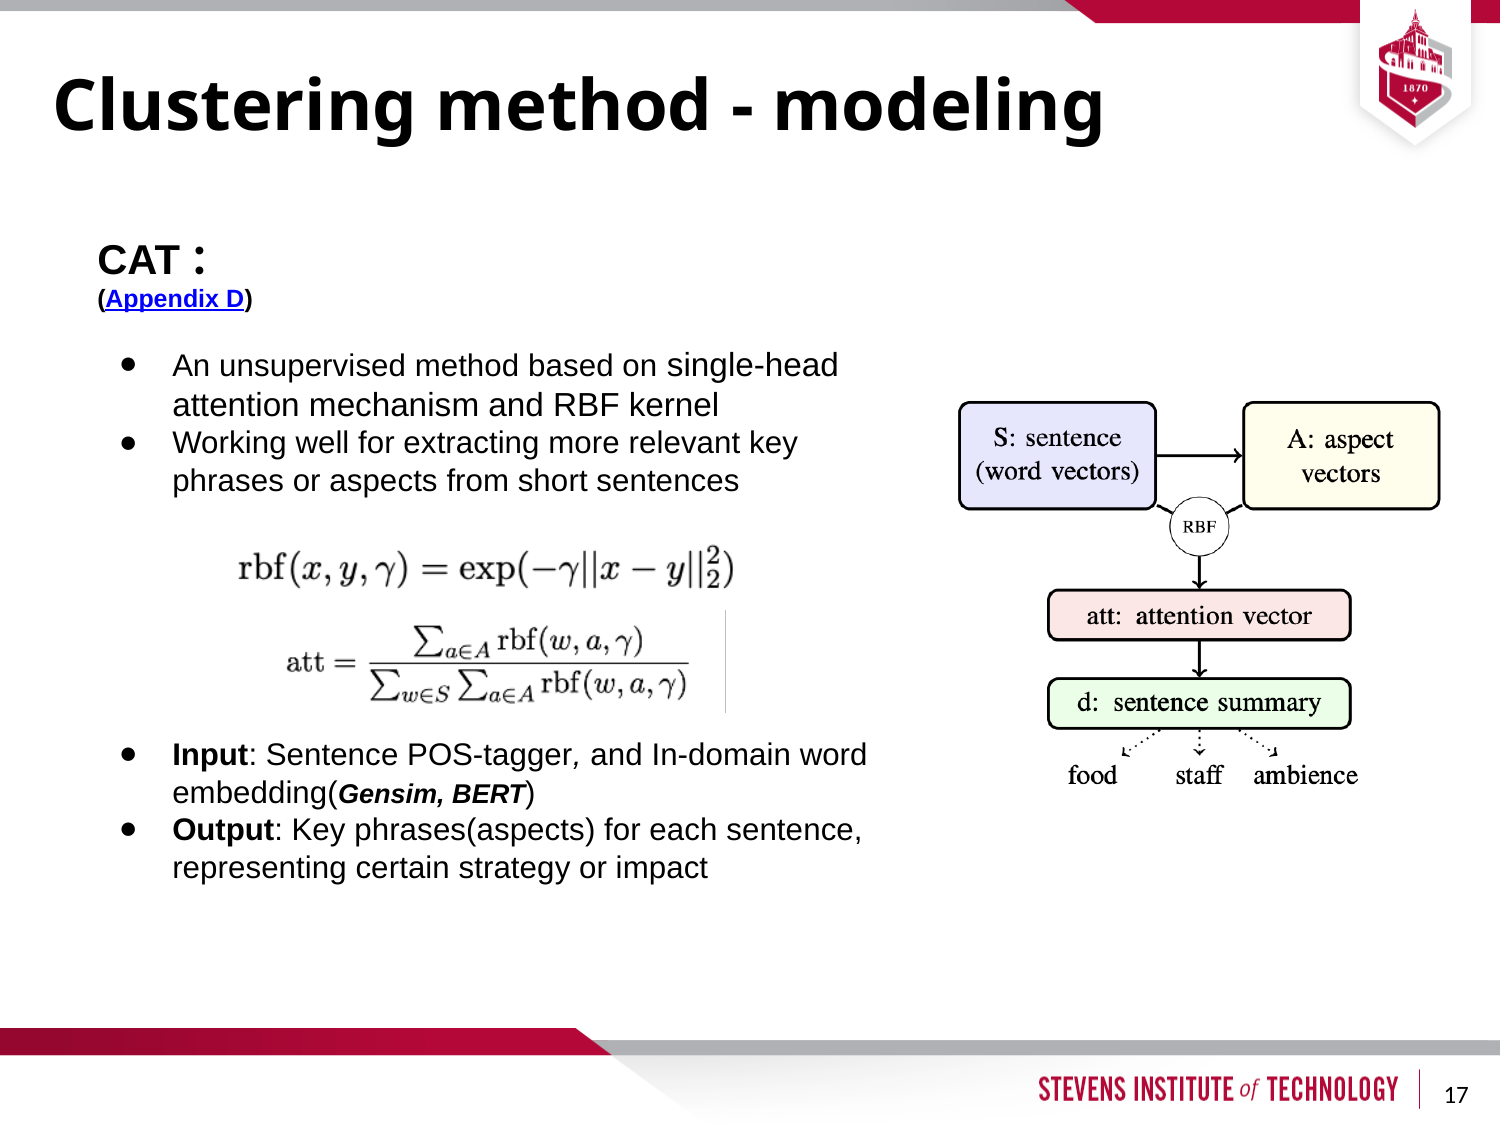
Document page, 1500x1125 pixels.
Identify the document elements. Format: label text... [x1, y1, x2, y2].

picture [0, 1028, 1500, 1125]
title Clustering method - modeling [37, 45, 1338, 233]
text_box CAT： (Appendix D) An unsupervised method based on single-head attention mechanism and RBF kernel Working well for extracting more relevant key phrases or aspects from short sentences Input: Sentence POS-tagger, and In-domain word embedding(Gensim, BERT) Output: Key phrases(aspects) for each sentence, representing certain strategy or impact [82, 217, 930, 900]
picture [0, 0, 1500, 160]
slide_number ‹#› [1428, 1071, 1490, 1108]
picture [201, 514, 786, 713]
picture [929, 392, 1457, 807]
